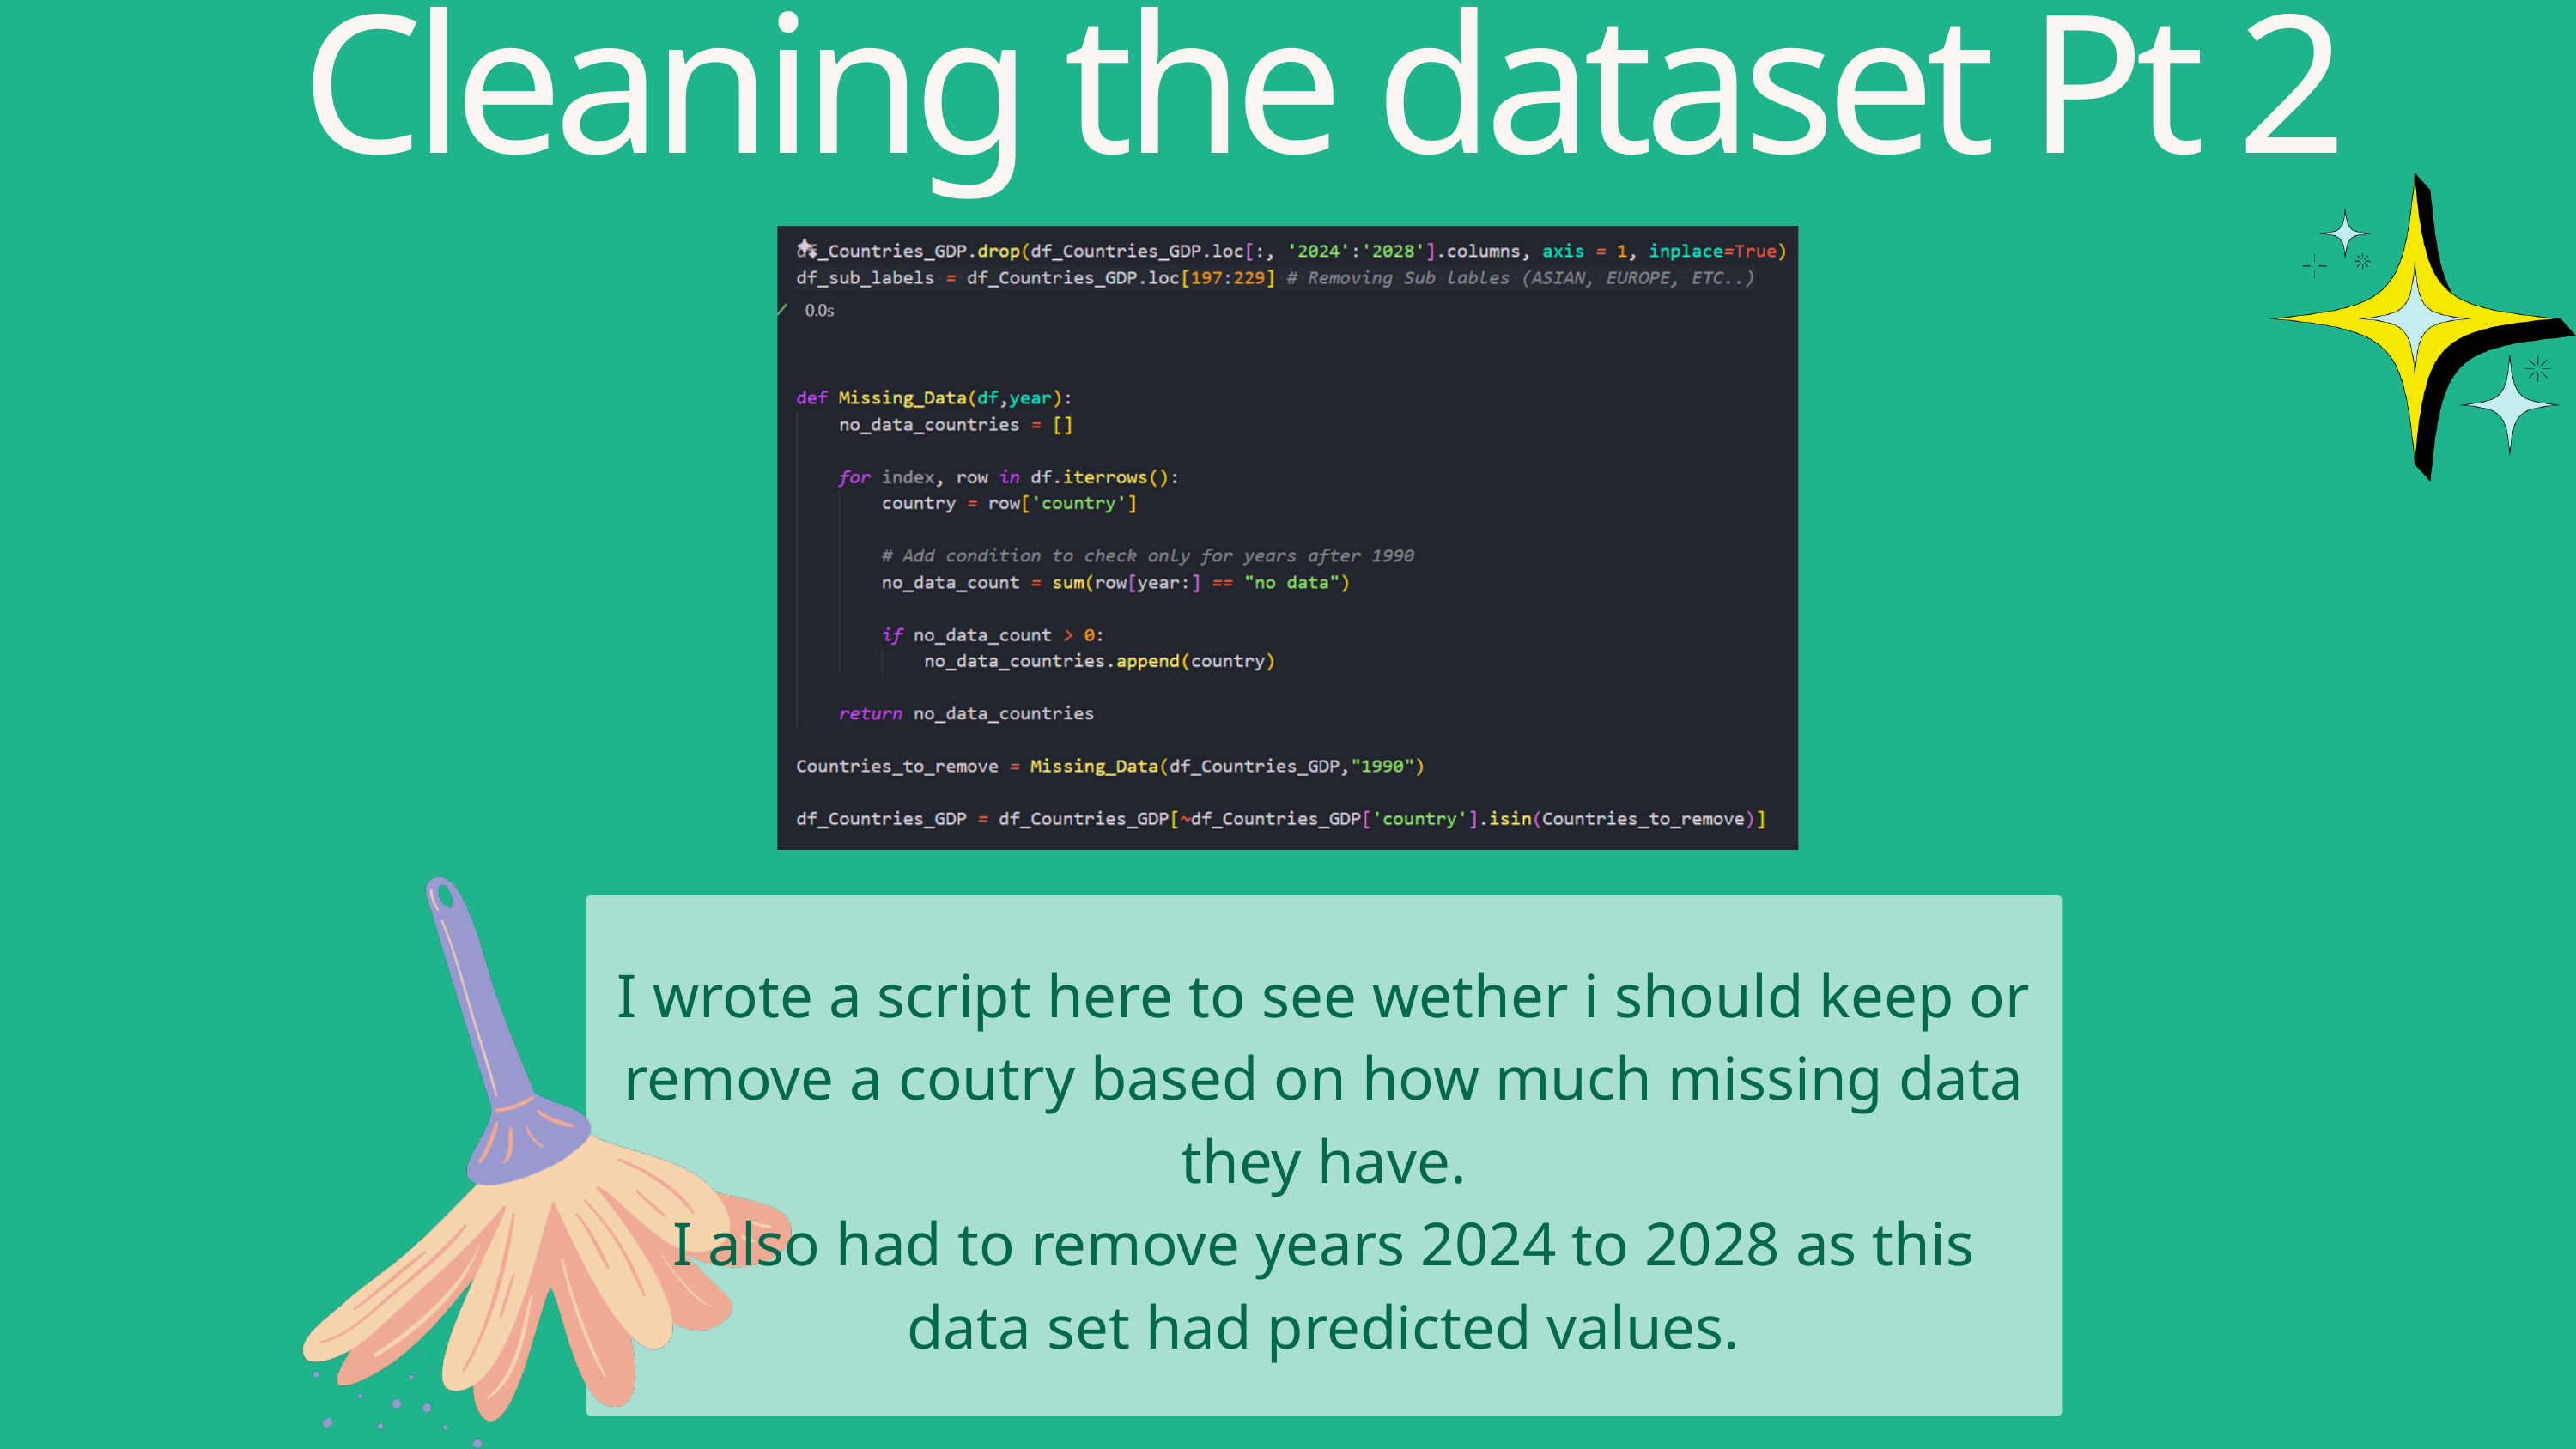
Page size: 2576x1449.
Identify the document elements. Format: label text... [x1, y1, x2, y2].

text_box Cleaning the dataset Pt 2 [194, 18, 2454, 192]
text_box [297, 869, 793, 1449]
text_box [2269, 173, 2576, 482]
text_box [586, 894, 2063, 1416]
text_box [777, 226, 1799, 850]
